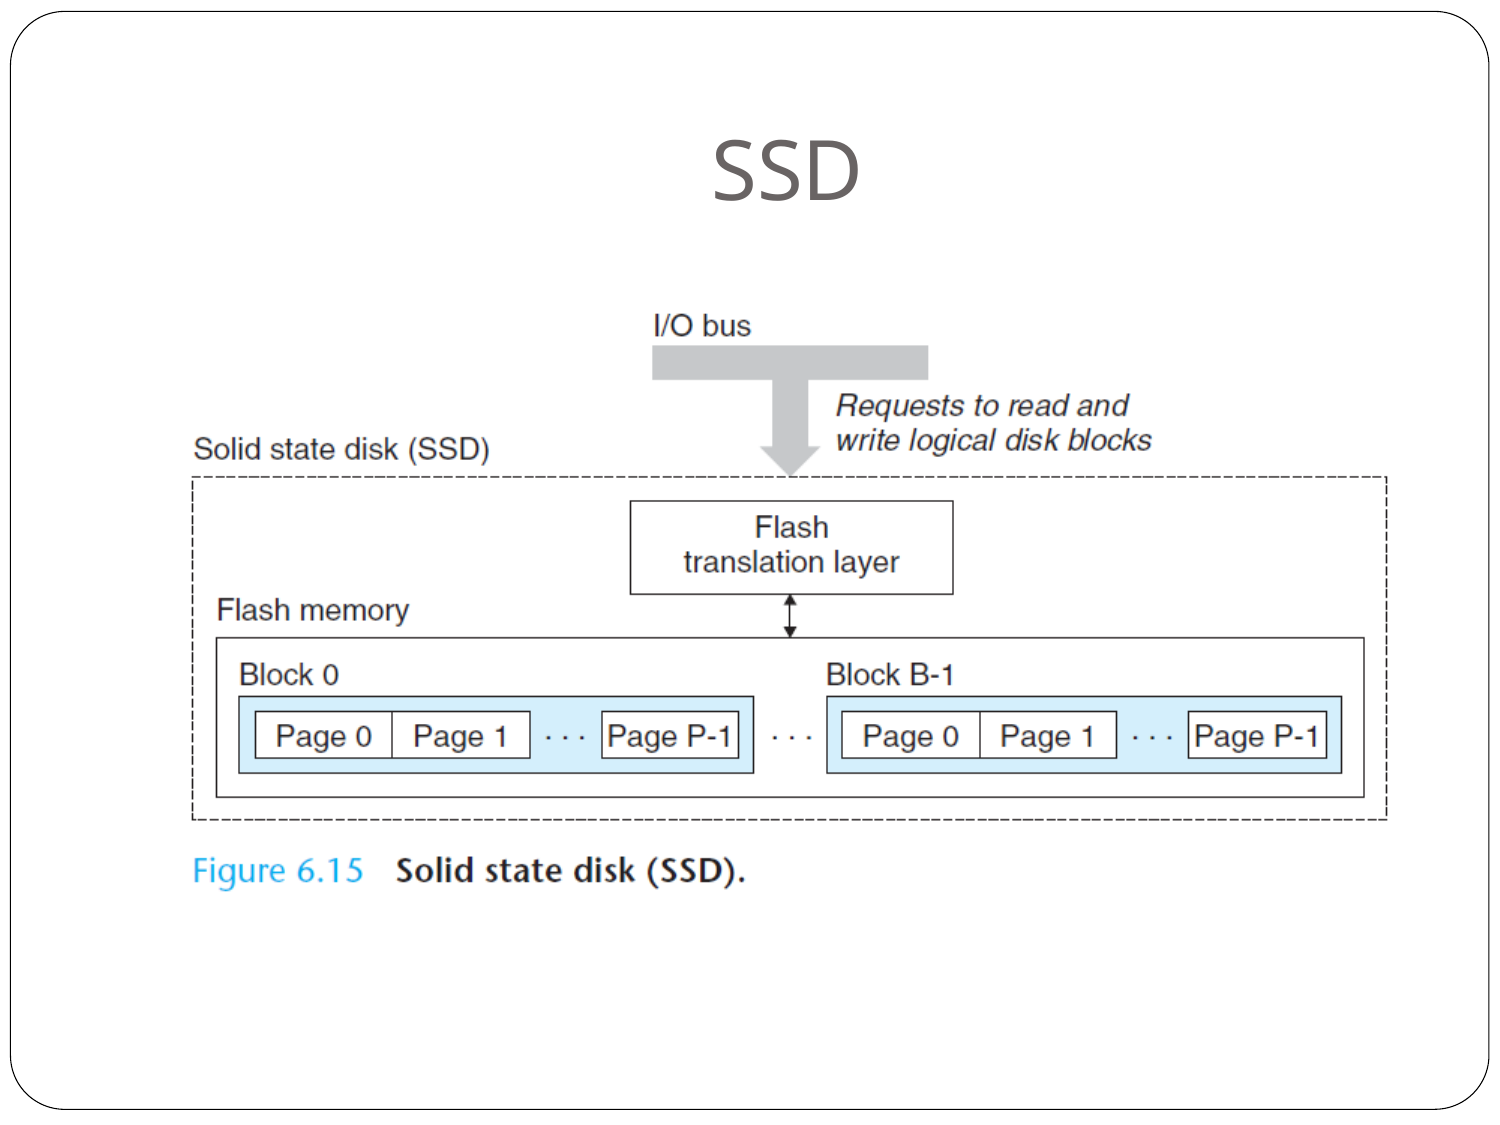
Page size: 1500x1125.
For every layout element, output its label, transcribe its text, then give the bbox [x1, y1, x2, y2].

picture [149, 296, 1426, 929]
text_box SSD [150, 45, 1425, 233]
